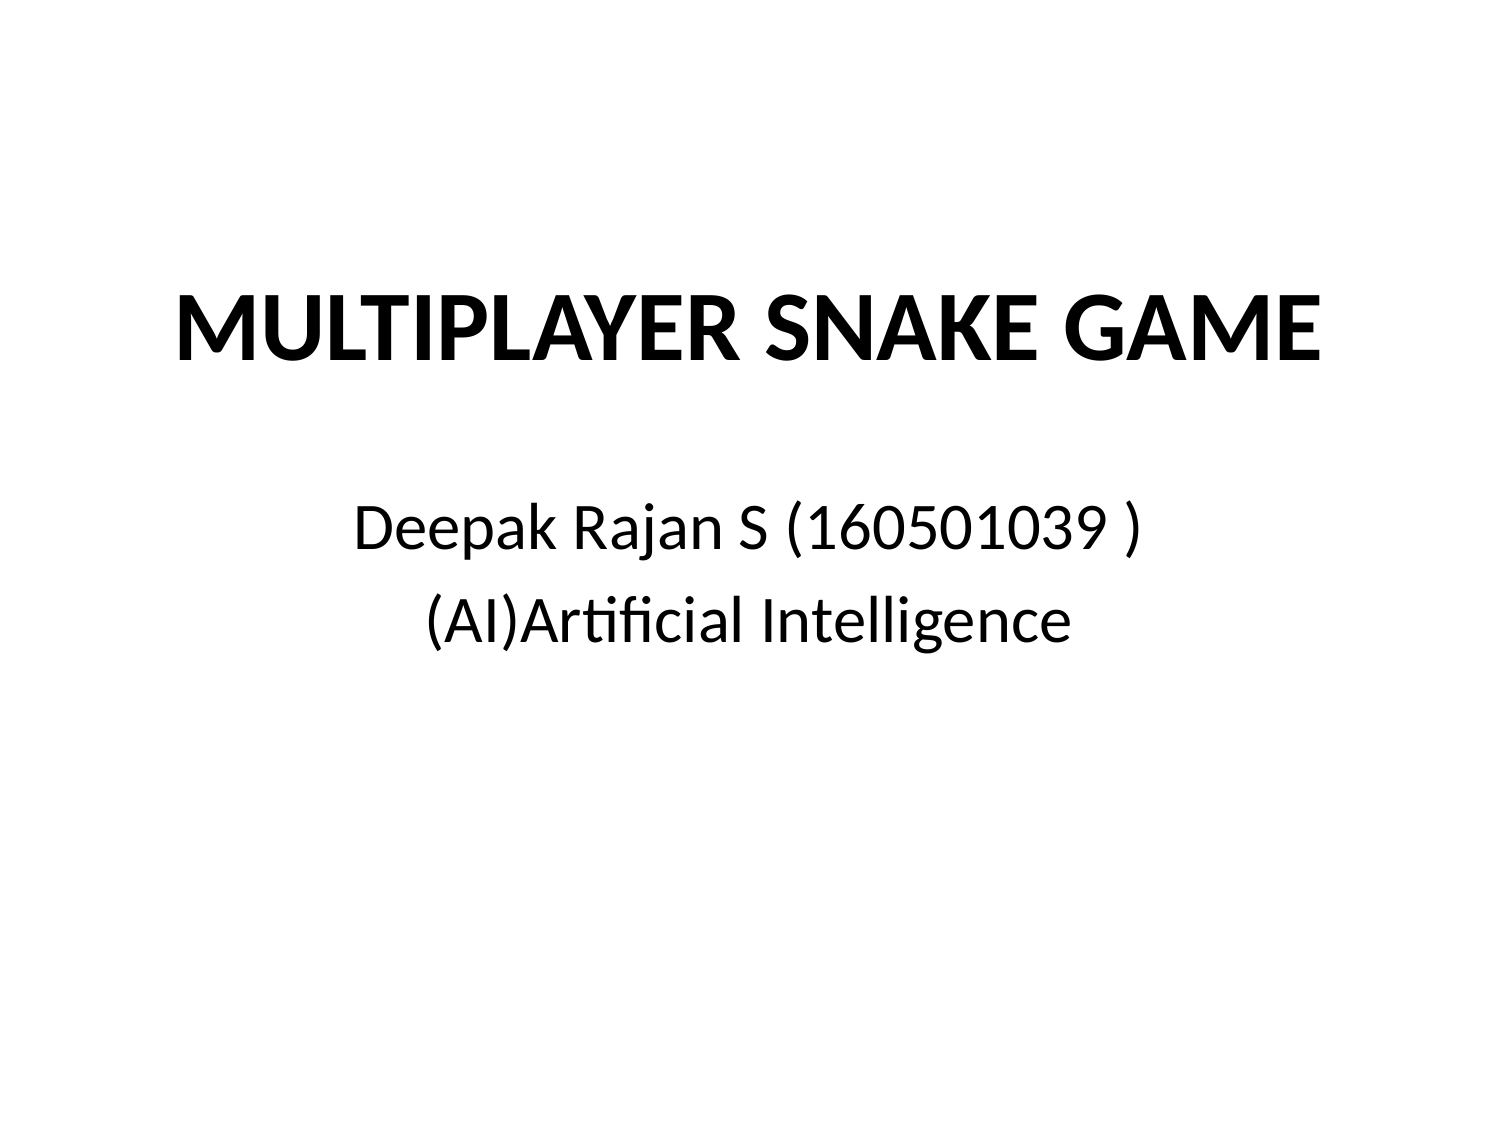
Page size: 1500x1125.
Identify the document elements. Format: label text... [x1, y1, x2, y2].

subtitle Deepak Rajan S (160501039 ) (AI)Artificial Intelligence [87, 474, 1411, 763]
title MULTIPLAYER SNAKE GAME [87, 200, 1411, 442]
